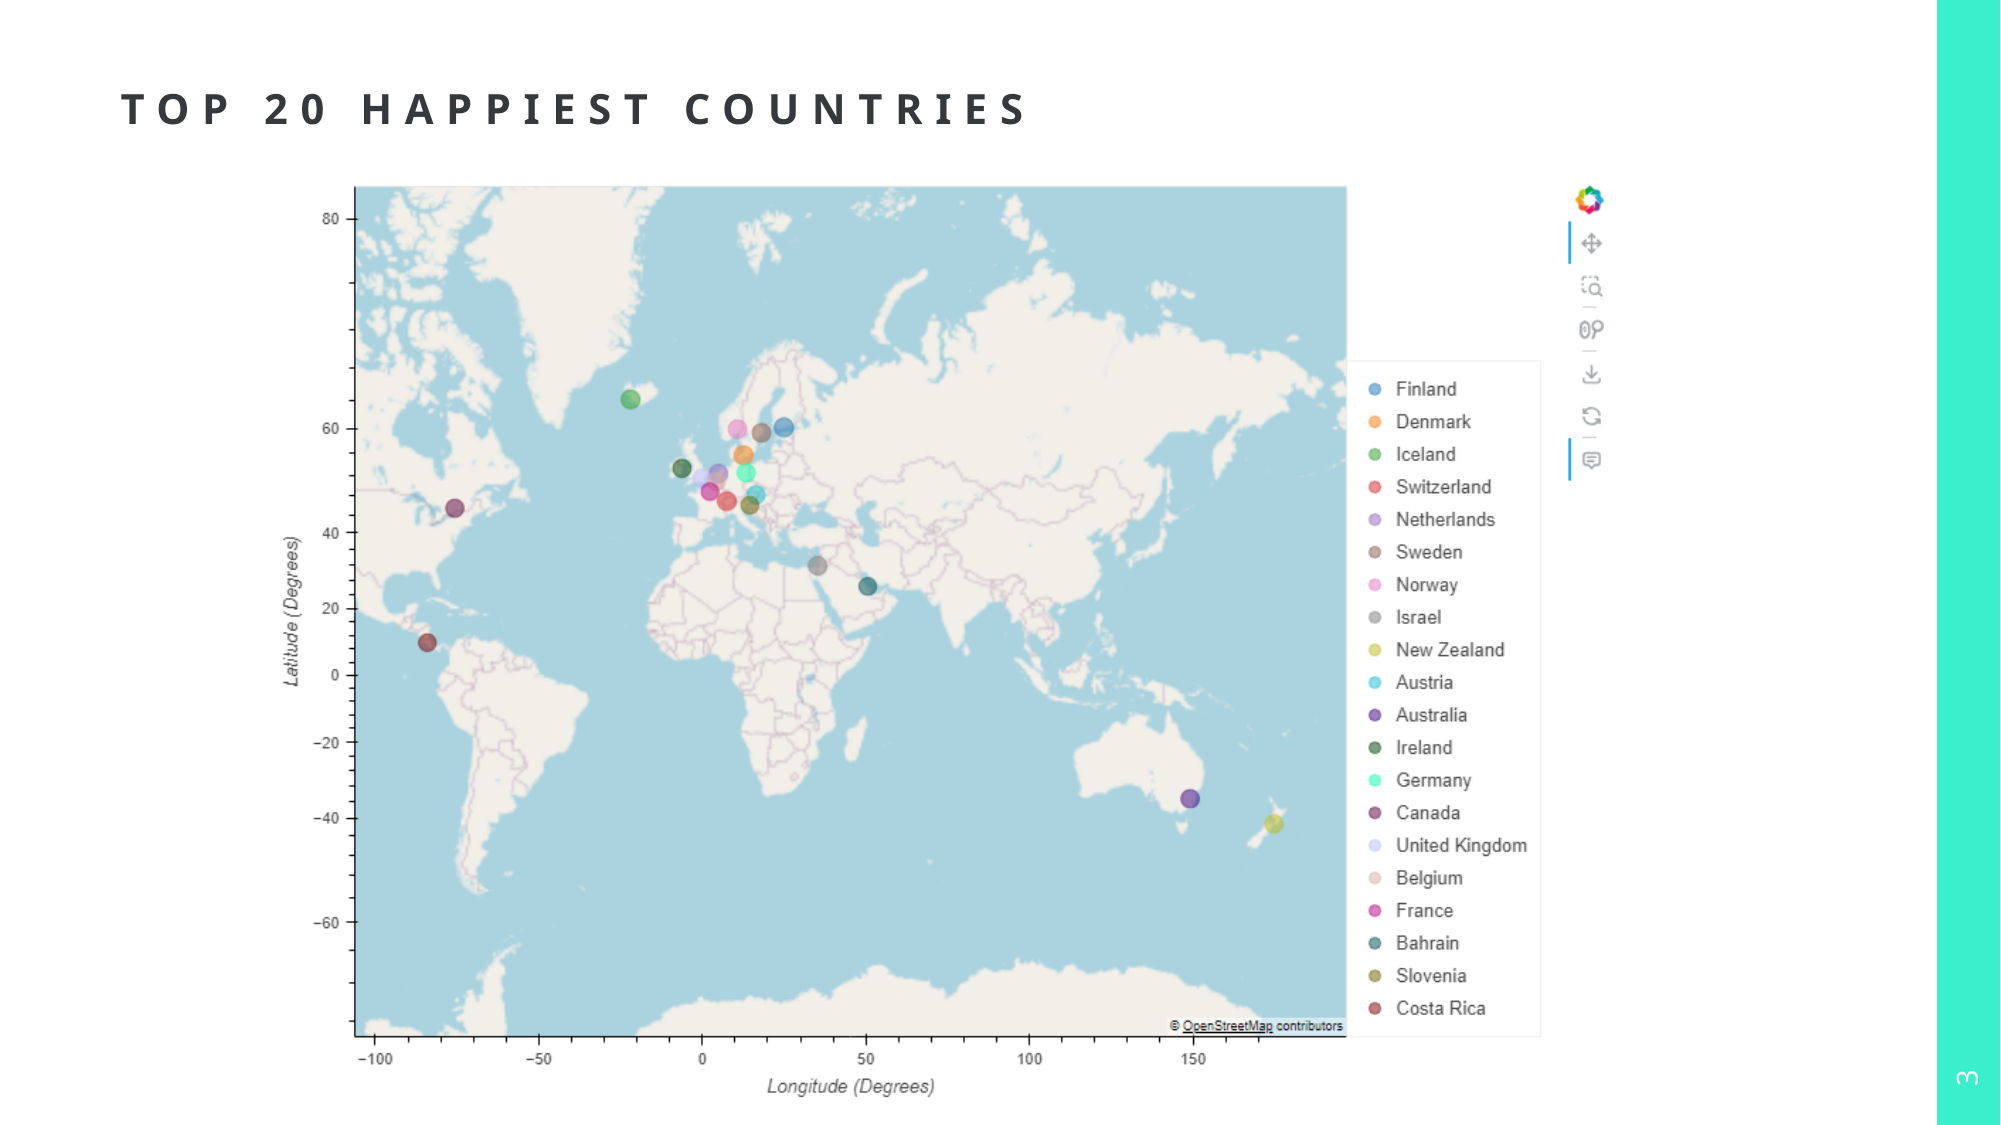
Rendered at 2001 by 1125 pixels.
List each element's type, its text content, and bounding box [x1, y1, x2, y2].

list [275, 172, 1611, 1100]
title Top 20 Happiest Countries [65, 45, 1079, 177]
slide_number 3 [1937, 1032, 2000, 1125]
